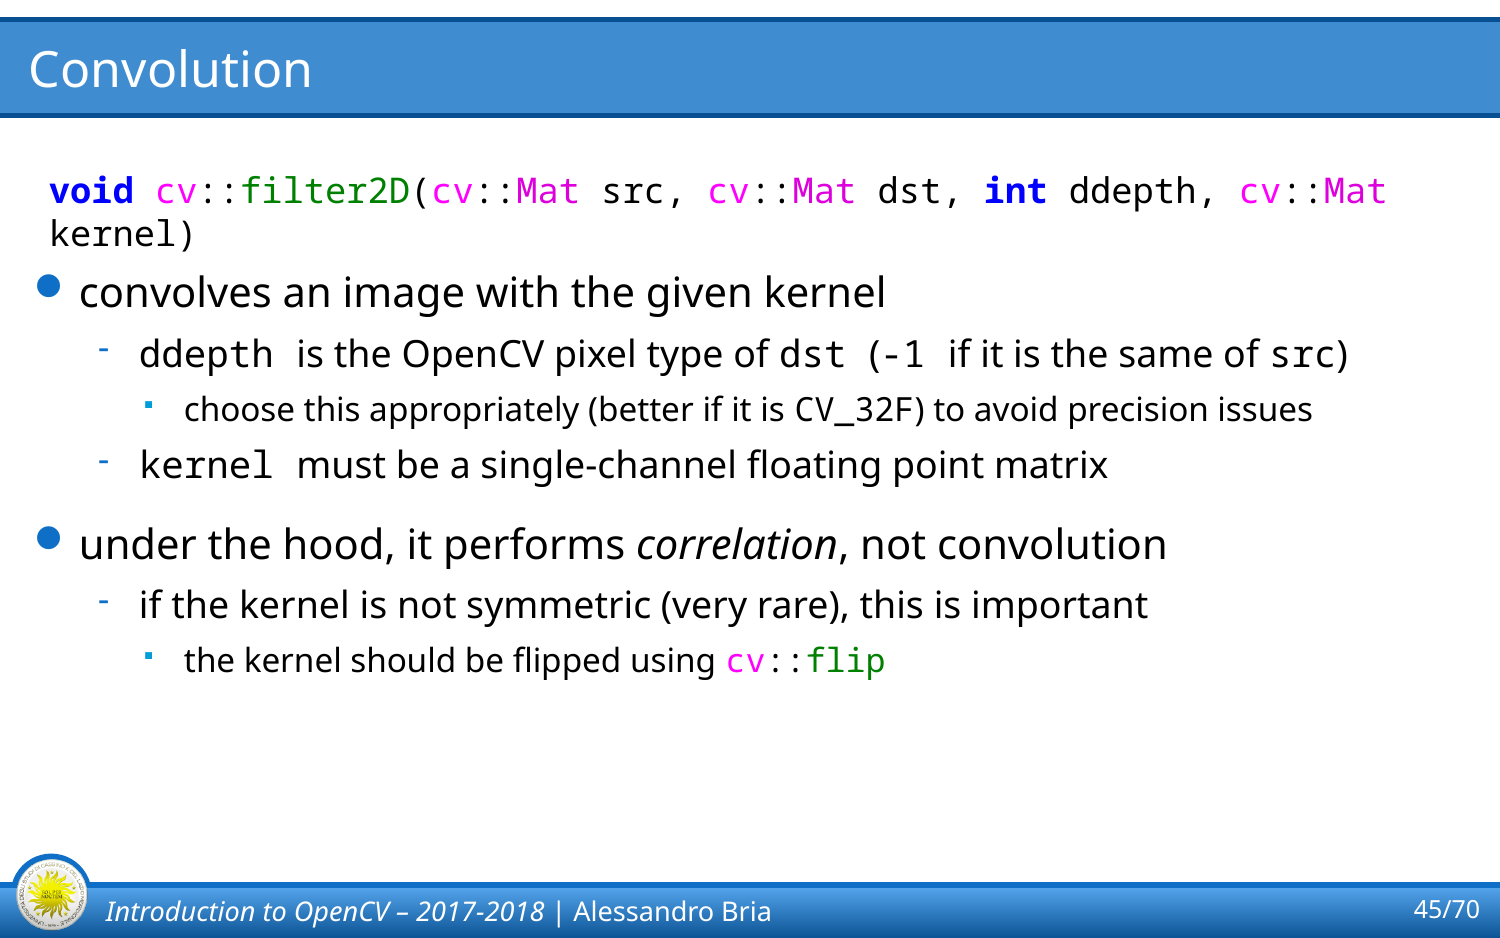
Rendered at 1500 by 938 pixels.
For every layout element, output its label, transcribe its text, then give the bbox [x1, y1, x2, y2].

title Convolution [0, 18, 1500, 117]
picture [15, 858, 88, 931]
text_box convolves an image with the given kernel ddepth is the OpenCV pixel type of dst (-1 if it is the same of src) choose this appropriately (better if it is CV_32F) to avoid precision issues kernel must be a single-channel floating point matrix under the hood, it performs correlation, not convolution if the kernel is not symmetric (very rare), this is important the kernel should be flipped using cv::flip [33, 261, 1455, 857]
text_box void cv::filter2D(cv::Mat src, cv::Mat dst, int ddepth, cv::Mat kernel) [33, 160, 1471, 261]
